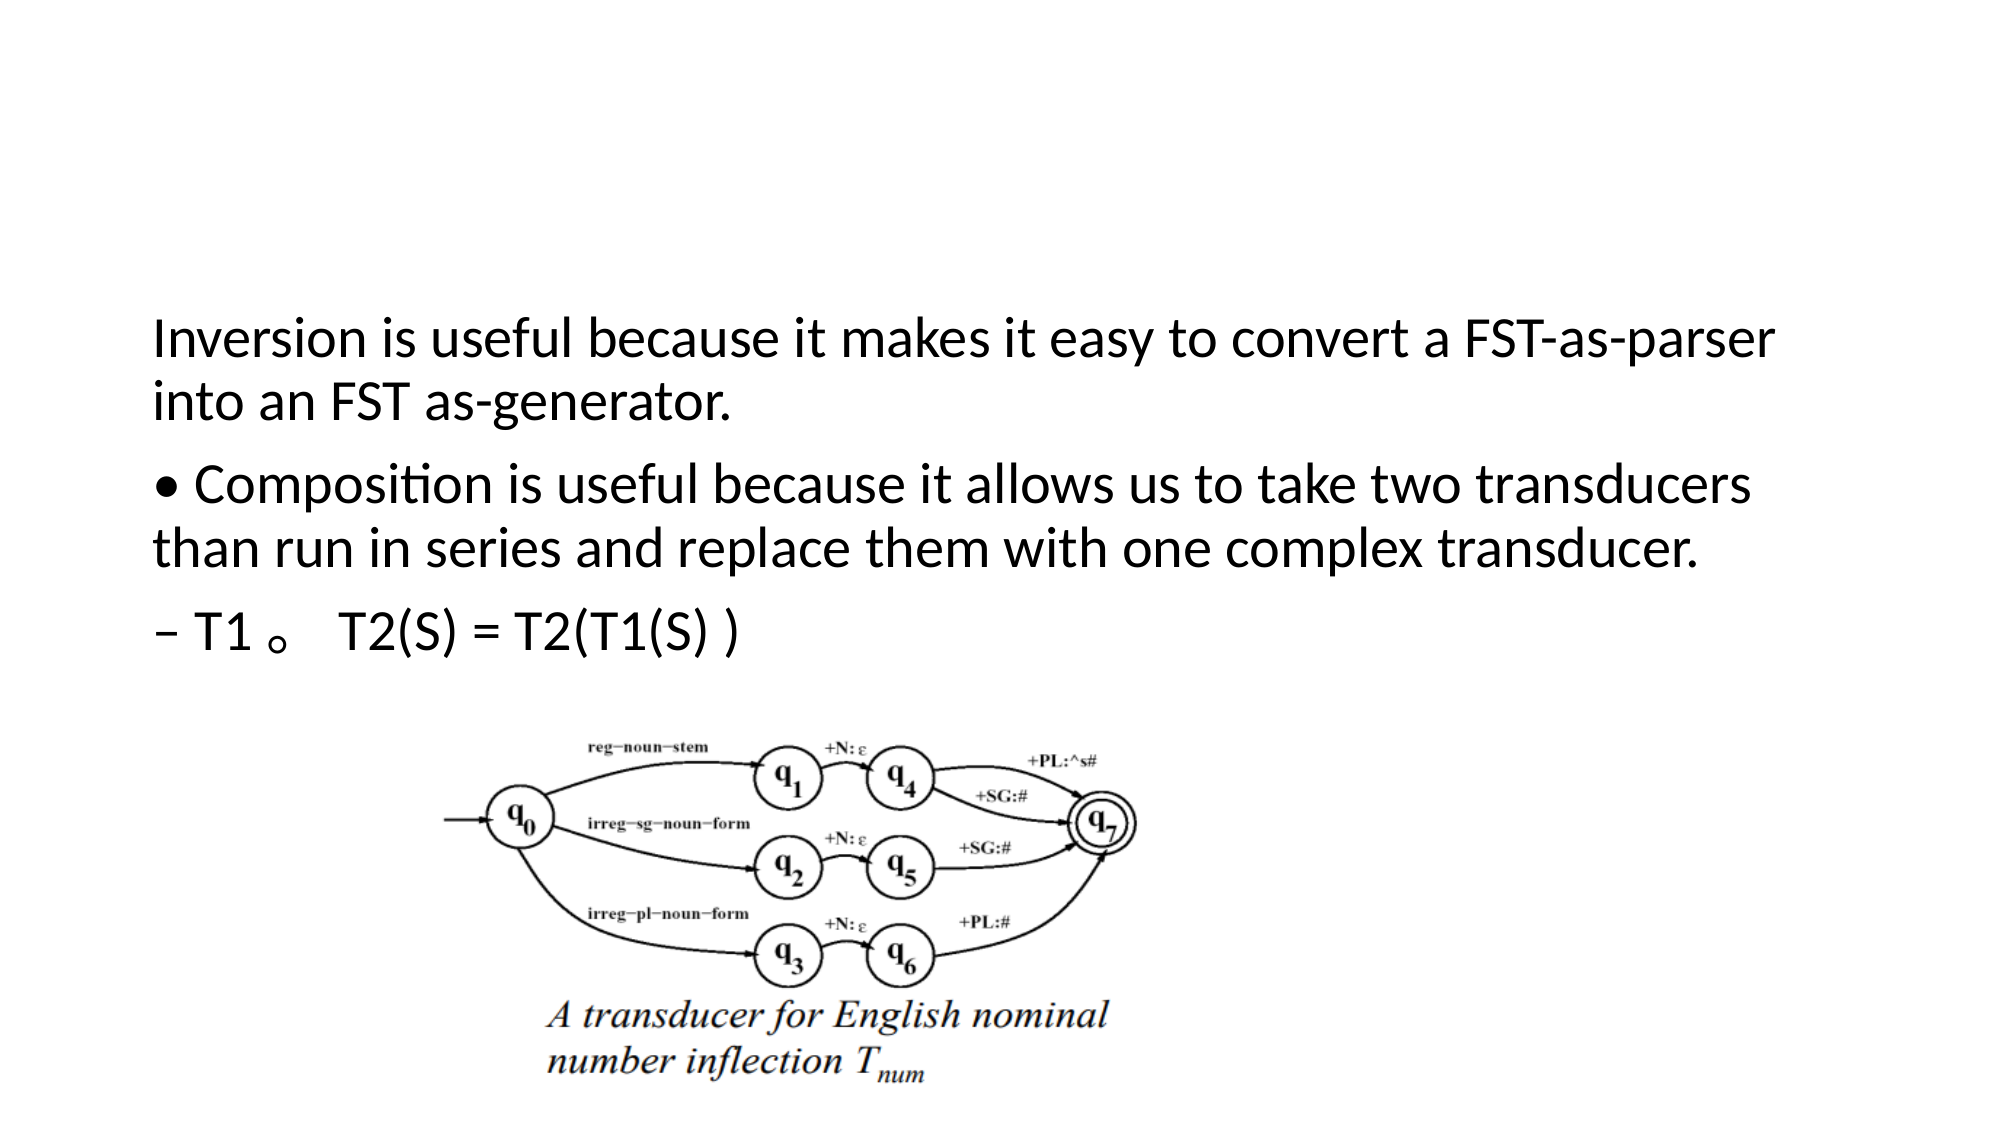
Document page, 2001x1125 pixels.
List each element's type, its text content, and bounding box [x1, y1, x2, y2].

picture [344, 687, 1153, 1100]
list Inversion is useful because it makes it easy to convert a FST-as-parser into an FST as-generator. • Composition is useful because it allows us to take two transducers than run in series and replace them with one complex transducer. – T1。T2(S) = T2(T1(S) ) [137, 299, 1863, 1014]
